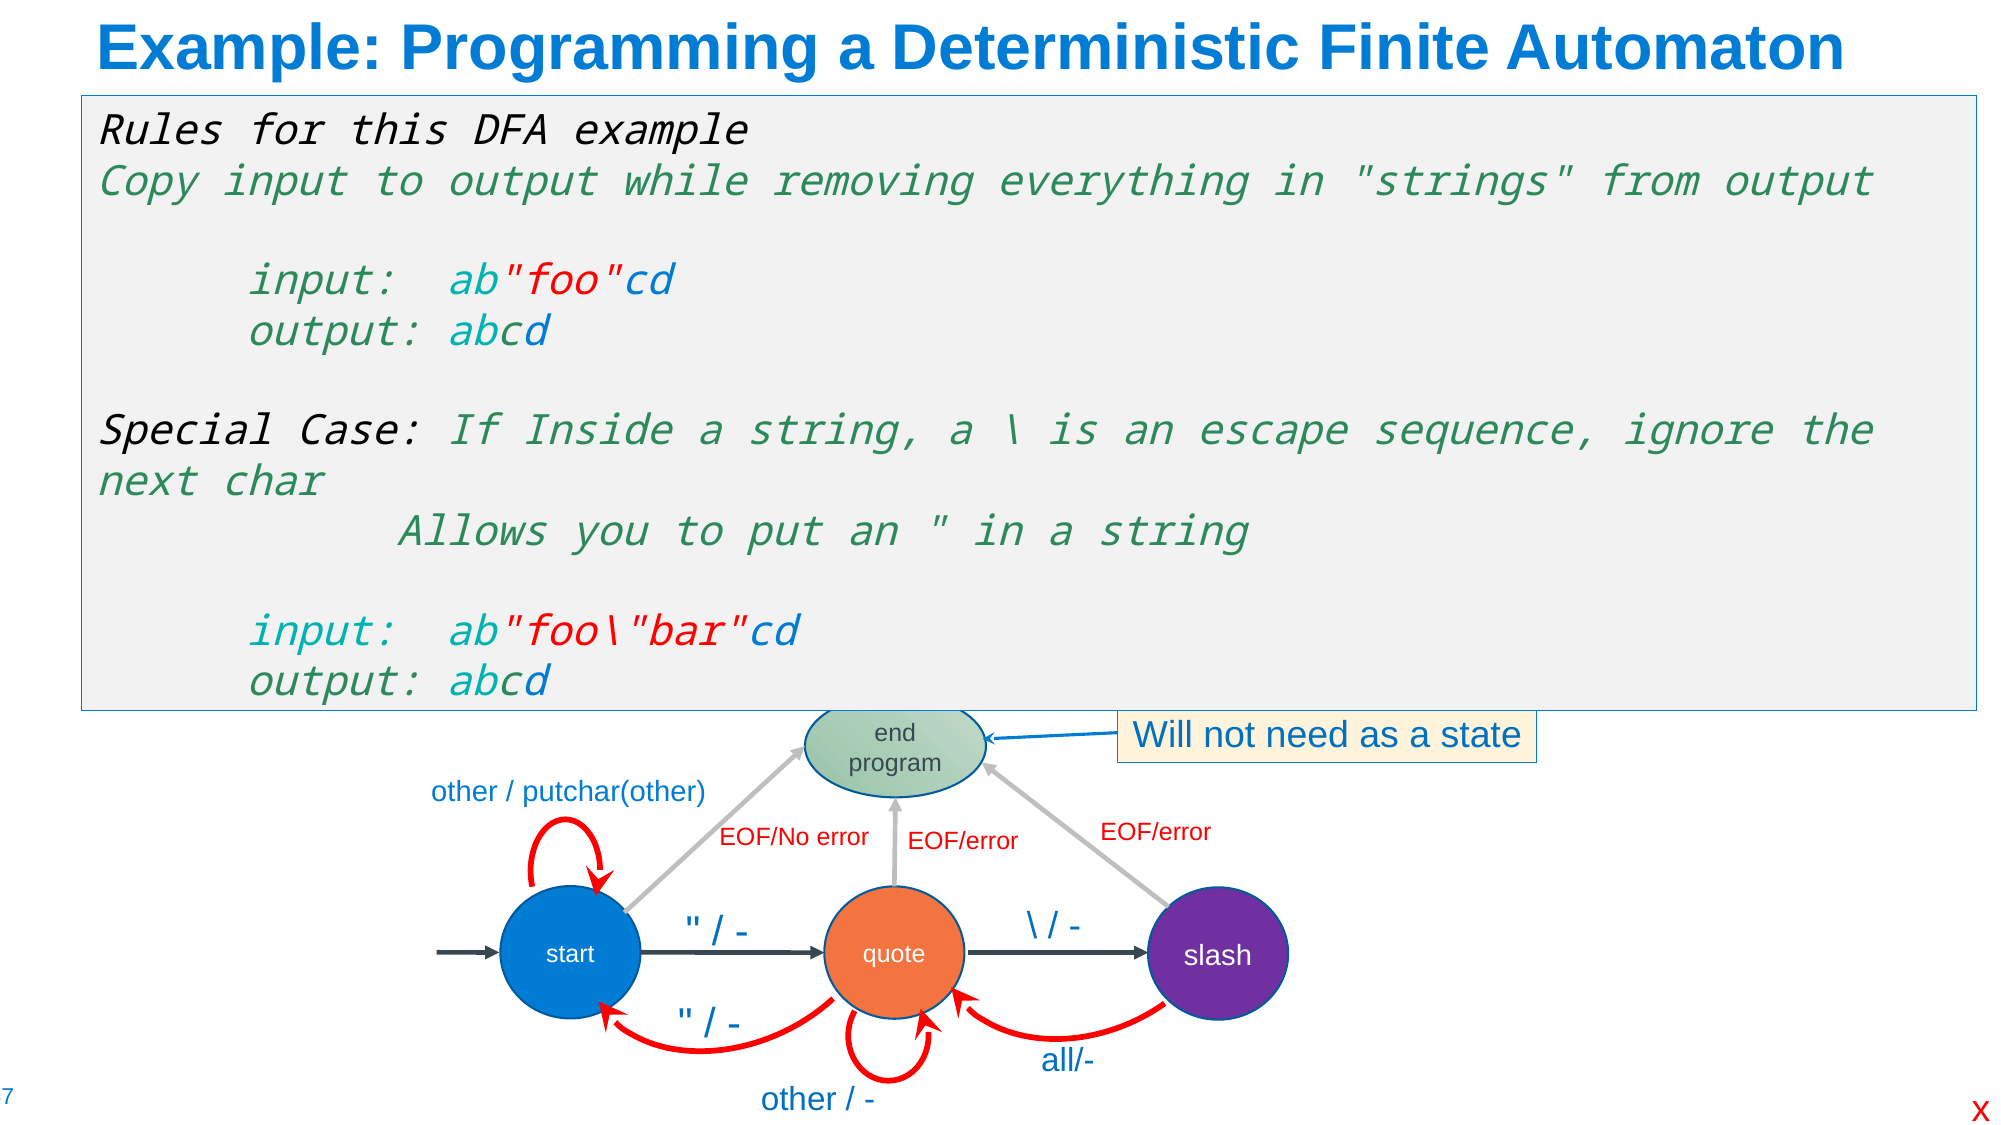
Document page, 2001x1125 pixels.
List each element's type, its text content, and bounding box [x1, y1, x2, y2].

text_box x [1956, 1076, 2000, 1125]
text_box other / - [746, 1086, 891, 1125]
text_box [416, 694, 1540, 1086]
title Example: Programming a Deterministic Finite Automaton [81, 13, 1887, 92]
text_box Rules for this DFA example Copy input to output while removing everything in "strings" from output input: ab"foo"cd output: abcd Special Case: If Inside a string, a \ is an escape sequence, ignore the next char Allows you to put an " in a string input: ab"foo\"bar"cd output: abcd [81, 95, 1977, 711]
